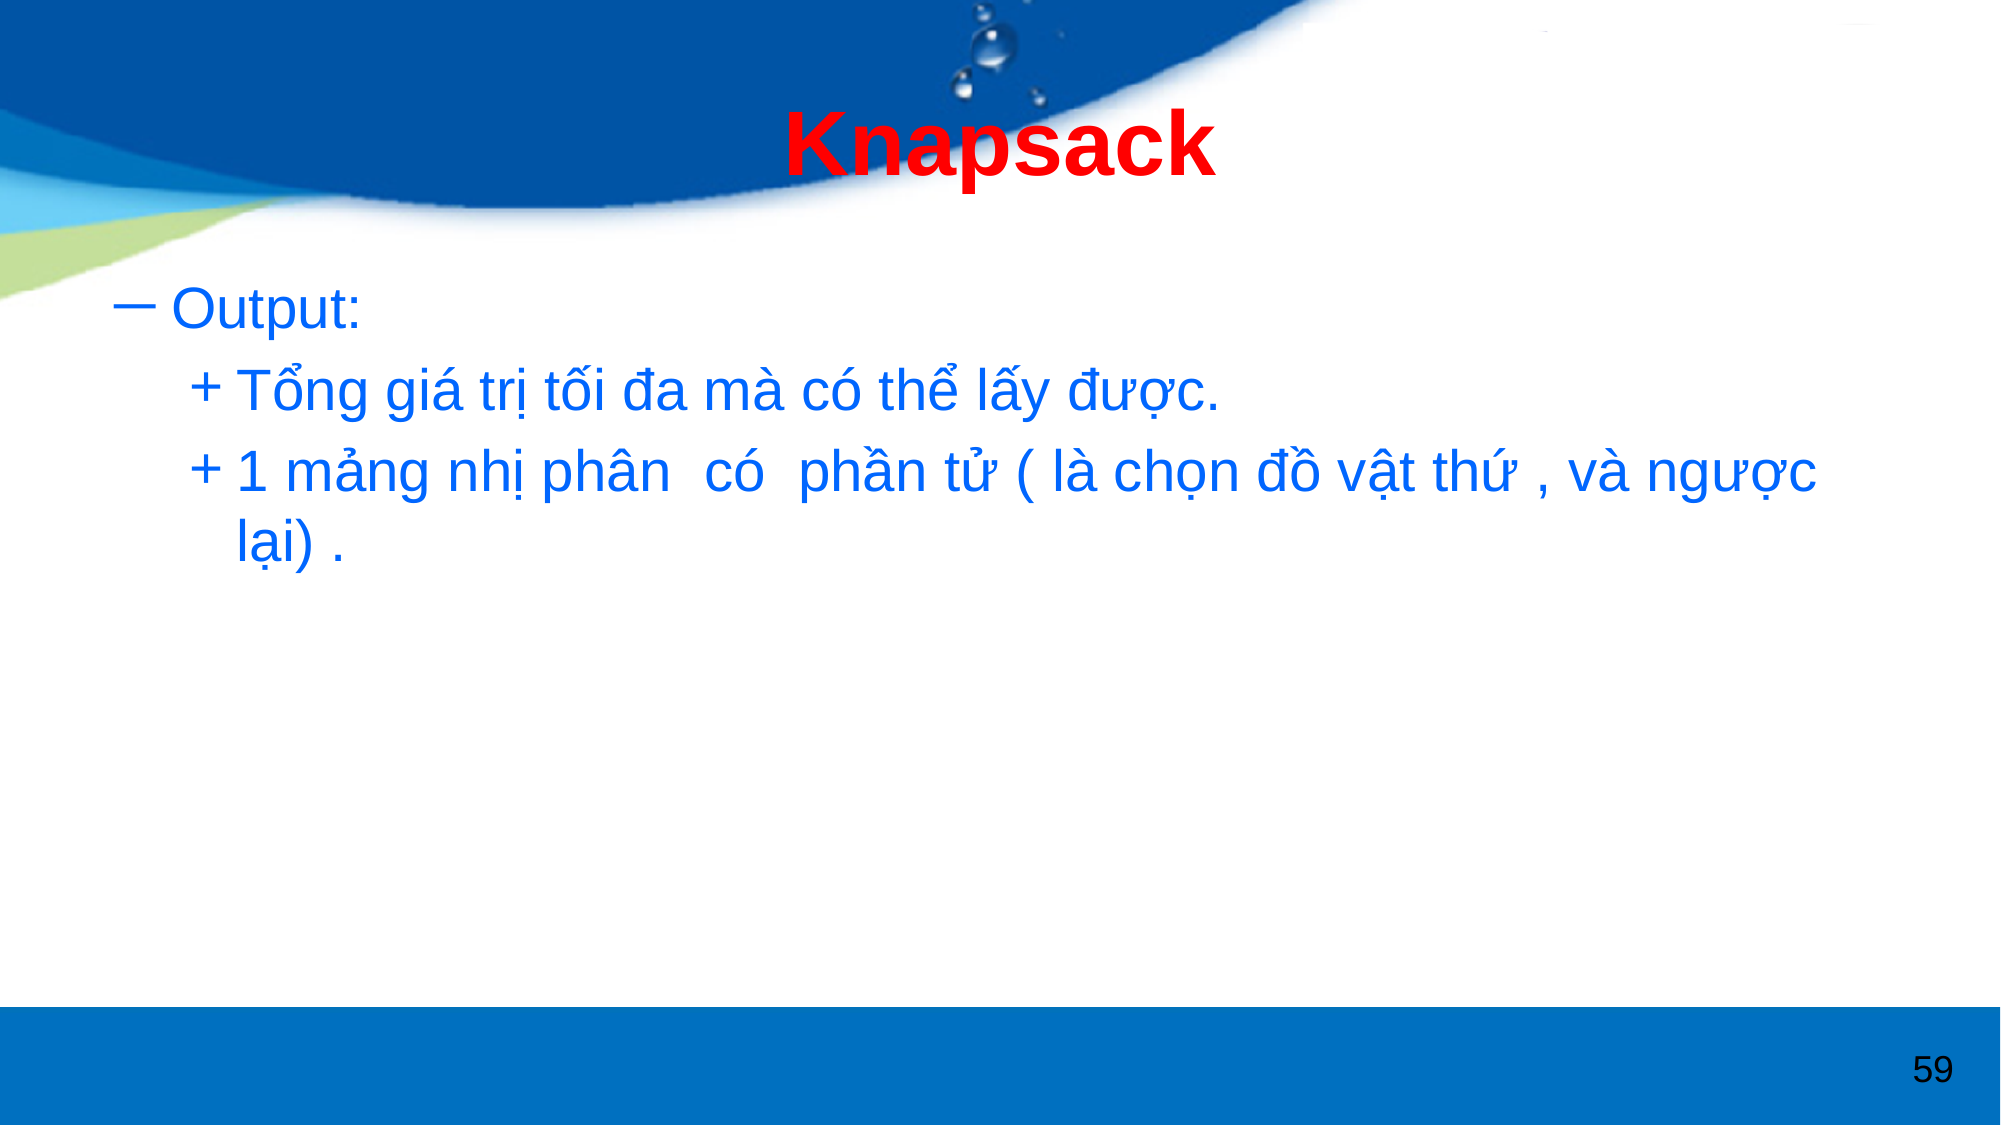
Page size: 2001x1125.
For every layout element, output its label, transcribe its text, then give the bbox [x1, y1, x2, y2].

picture [0, 0, 2001, 1125]
title Knapsack [99, 45, 1900, 233]
